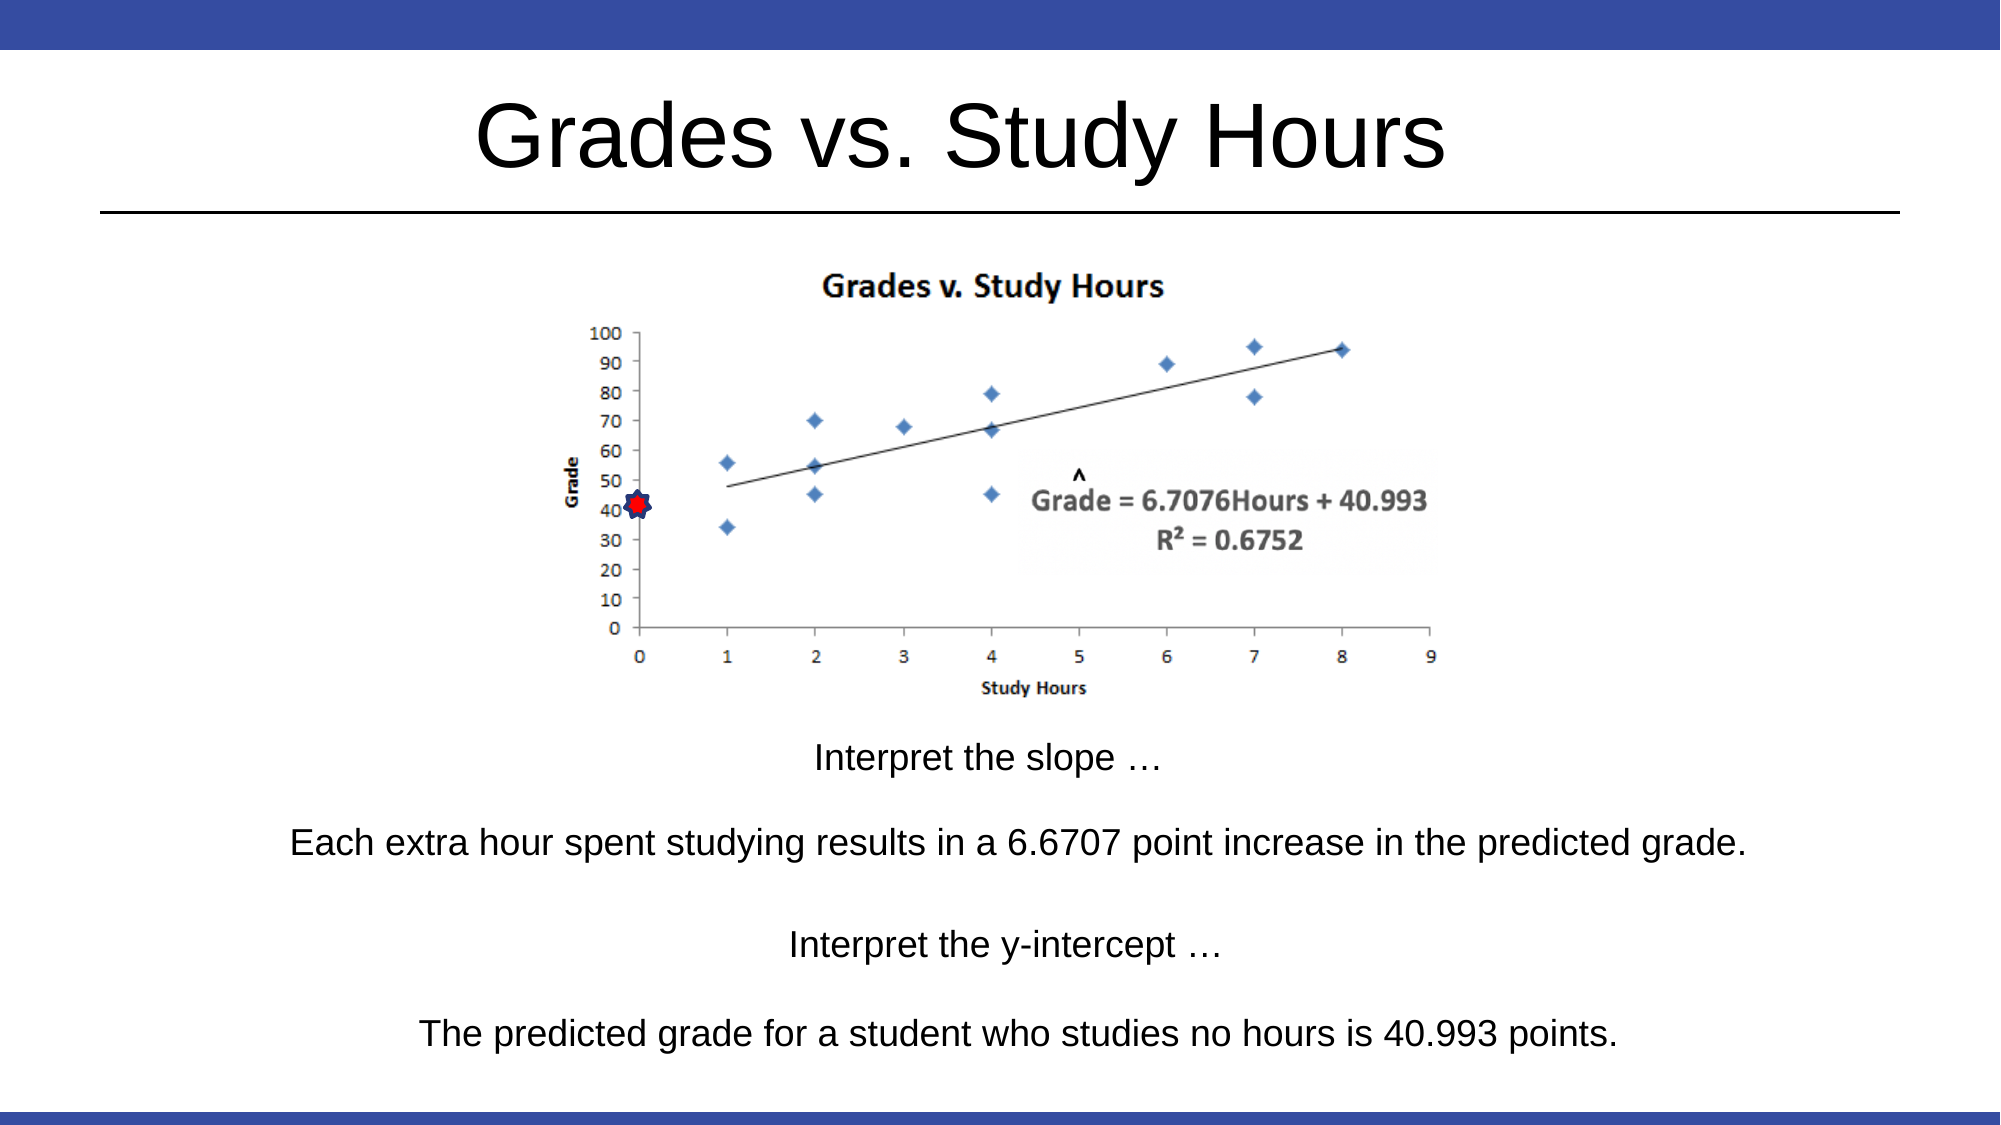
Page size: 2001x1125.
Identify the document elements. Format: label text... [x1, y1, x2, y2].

text_box The predicted grade for a student who studies no hours is 40.993 points. [331, 1001, 1707, 1063]
text_box Each extra hour spent studying results in a 6.6707 point increase in the predicted grade. [249, 810, 1788, 872]
text_box Interpret the y-intercept … [237, 912, 1775, 974]
text_box Interpret the slope … [225, 725, 1763, 786]
title Grades vs. Study Hours [99, 37, 1900, 225]
picture [539, 249, 1448, 707]
